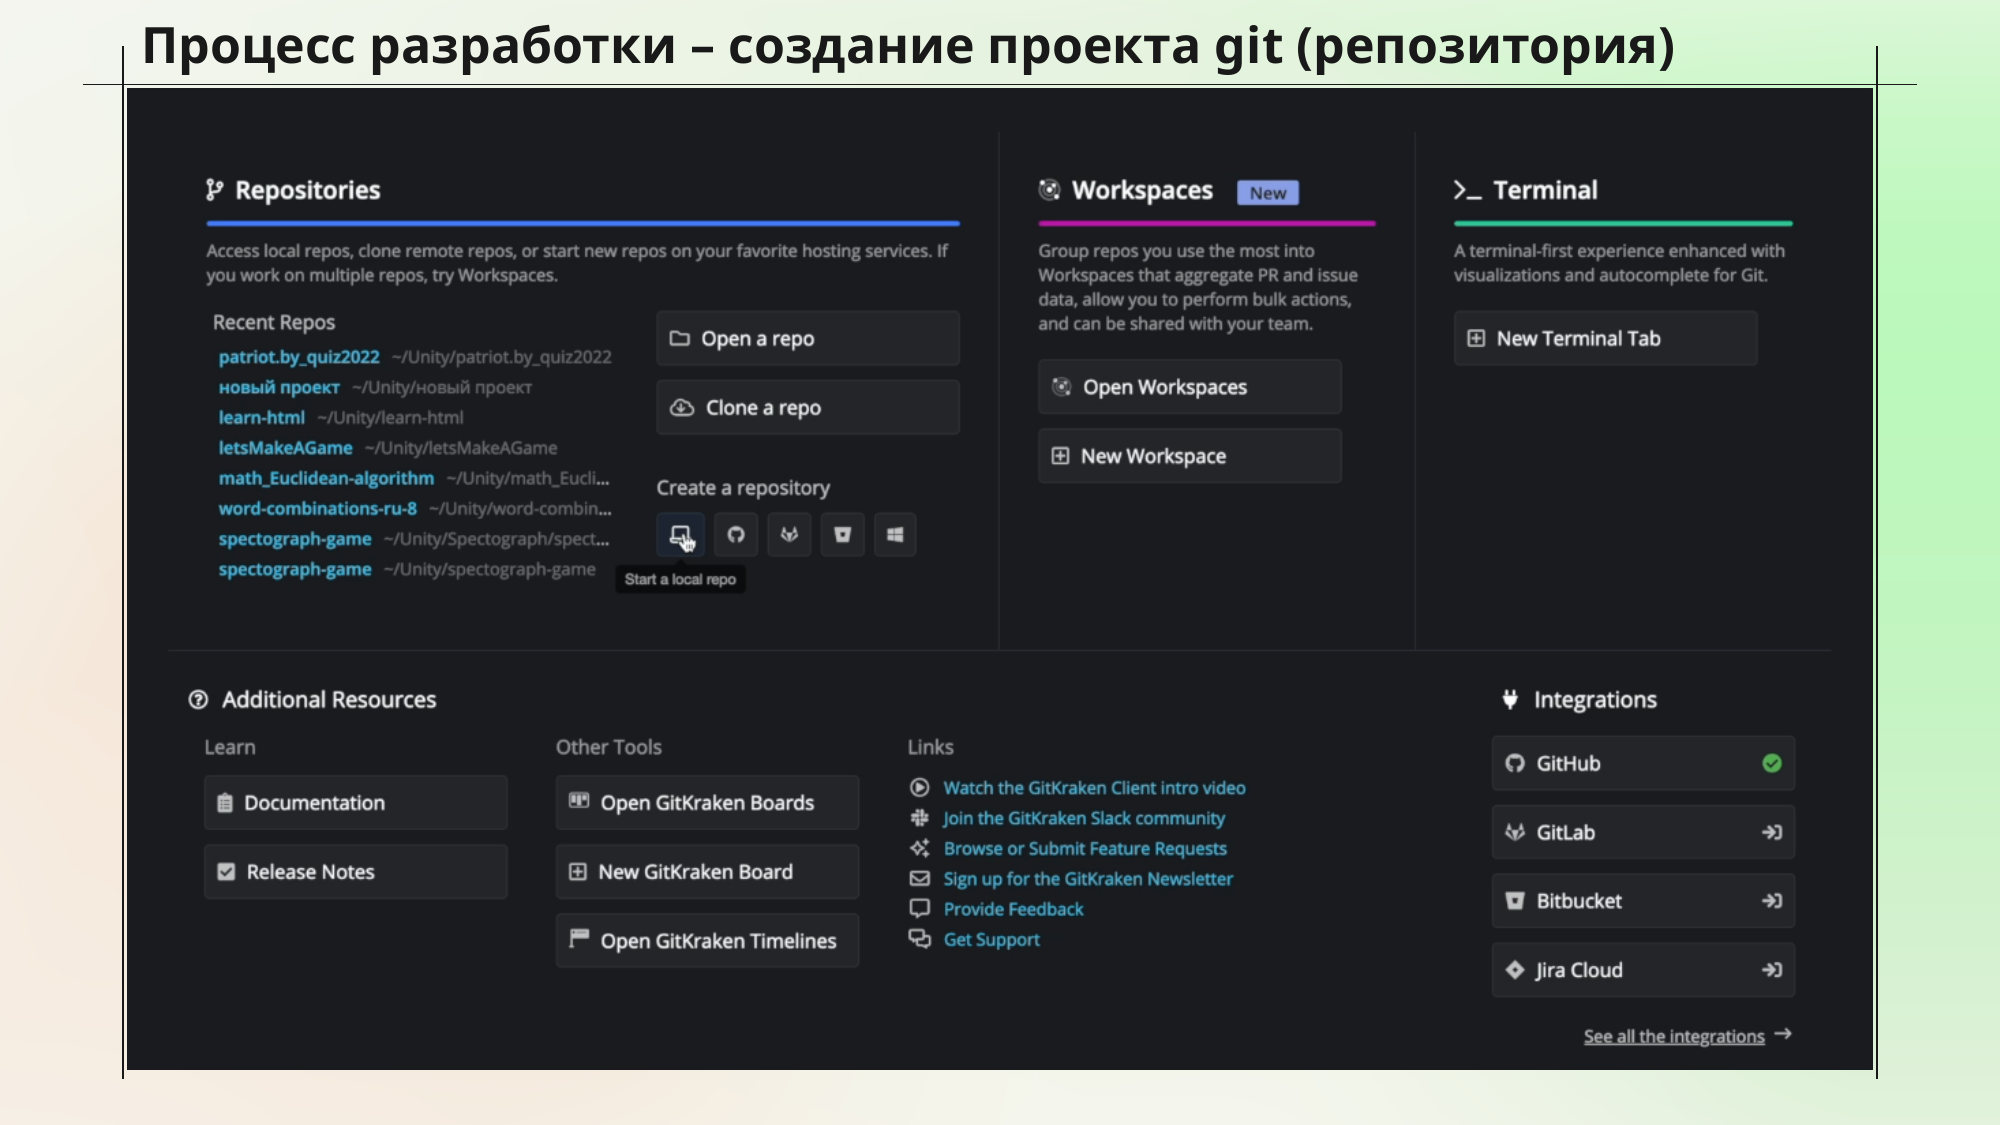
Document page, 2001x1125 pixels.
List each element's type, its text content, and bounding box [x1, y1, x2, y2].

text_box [125, 87, 1874, 1071]
picture [0, 0, 2000, 1125]
title Процесс разработки – создание проекта git (репозитория) [126, 0, 1874, 87]
